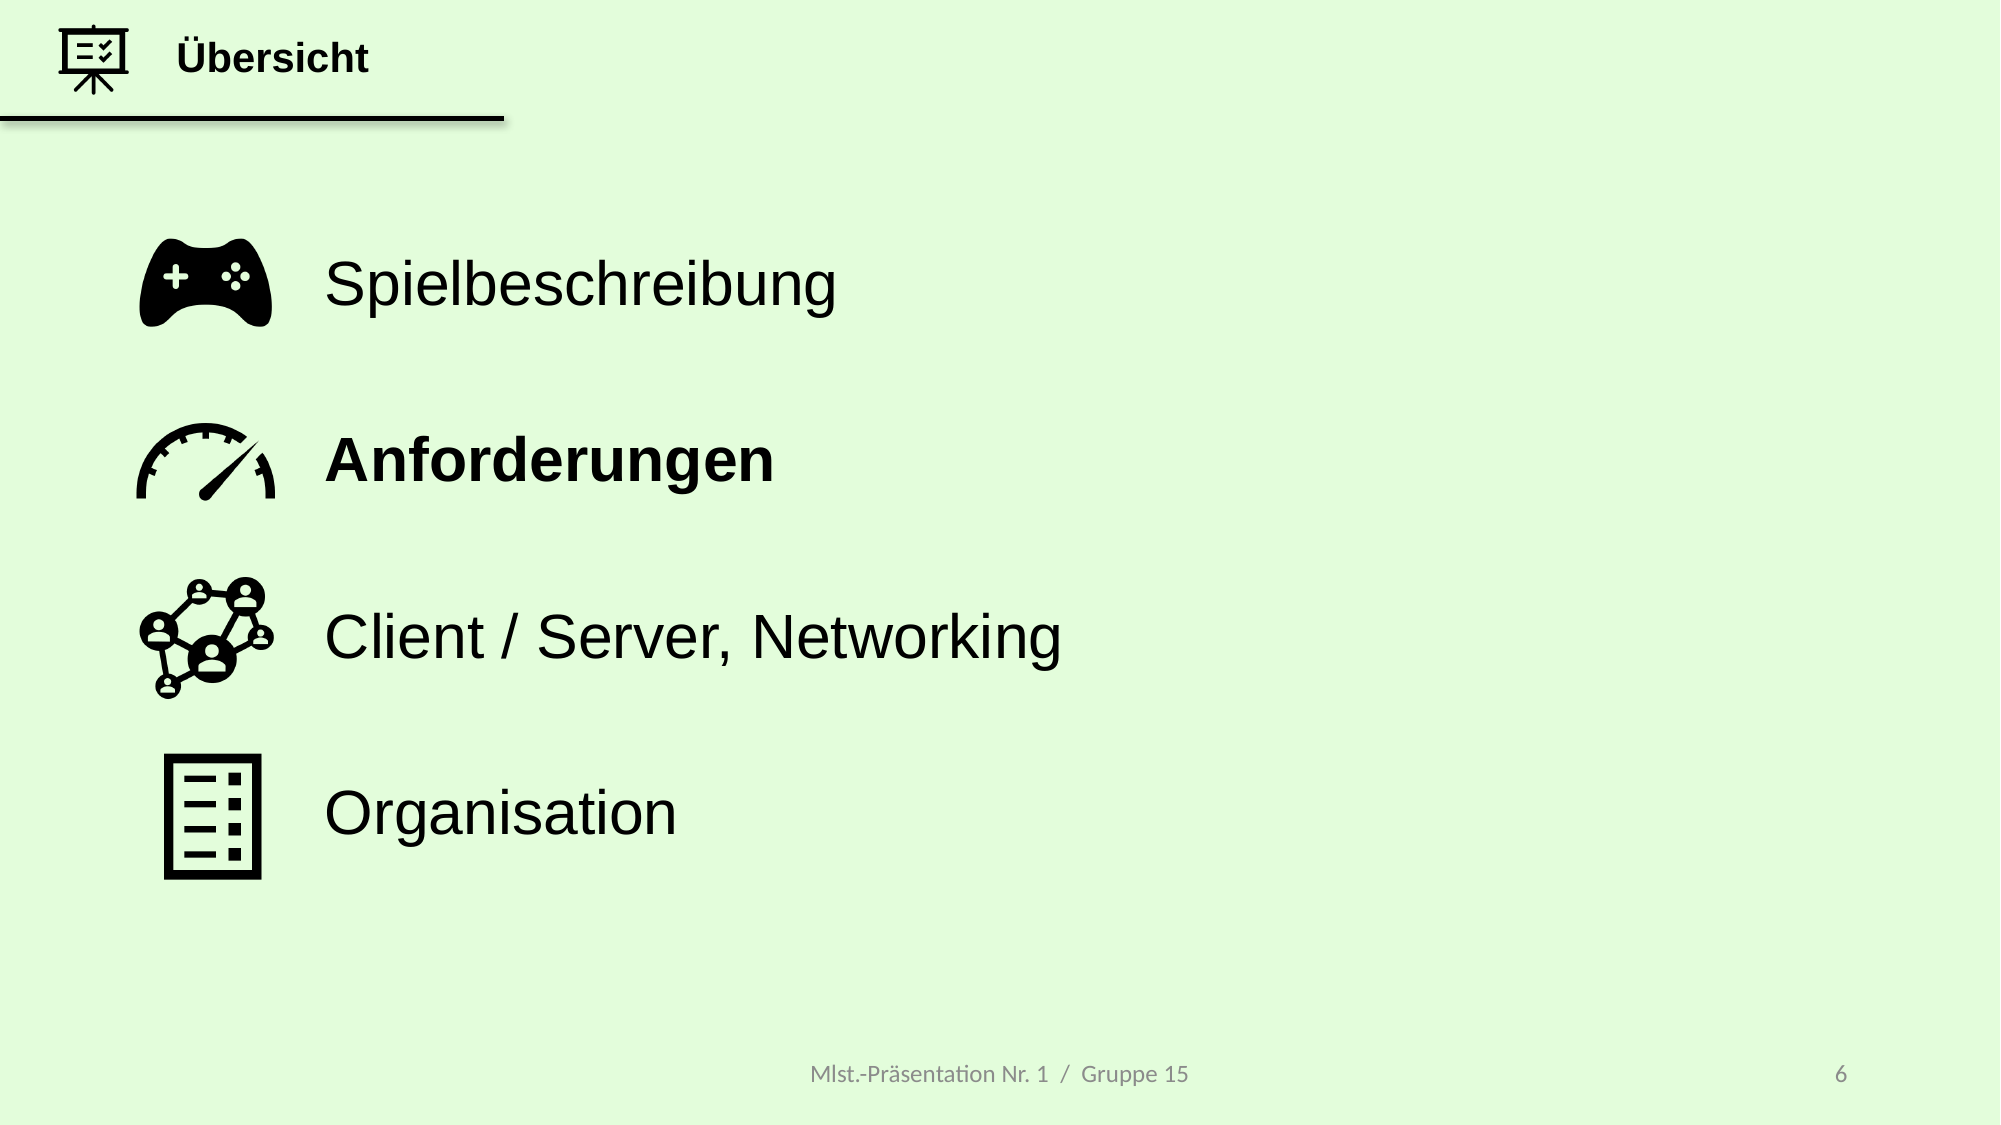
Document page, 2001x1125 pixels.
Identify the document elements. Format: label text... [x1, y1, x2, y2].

picture [130, 563, 281, 714]
list Spielbeschreibung Anforderungen Client / Server, Networking Organisation [309, 243, 1561, 958]
title Übersicht [0, 0, 1725, 119]
picture [130, 207, 281, 358]
slide_number 6 [1412, 1042, 1863, 1103]
footer Mlst.-Präsentation Nr. 1 / Gruppe 15 [662, 1042, 1338, 1103]
picture [137, 741, 288, 892]
picture [130, 385, 281, 536]
picture [48, 14, 138, 104]
